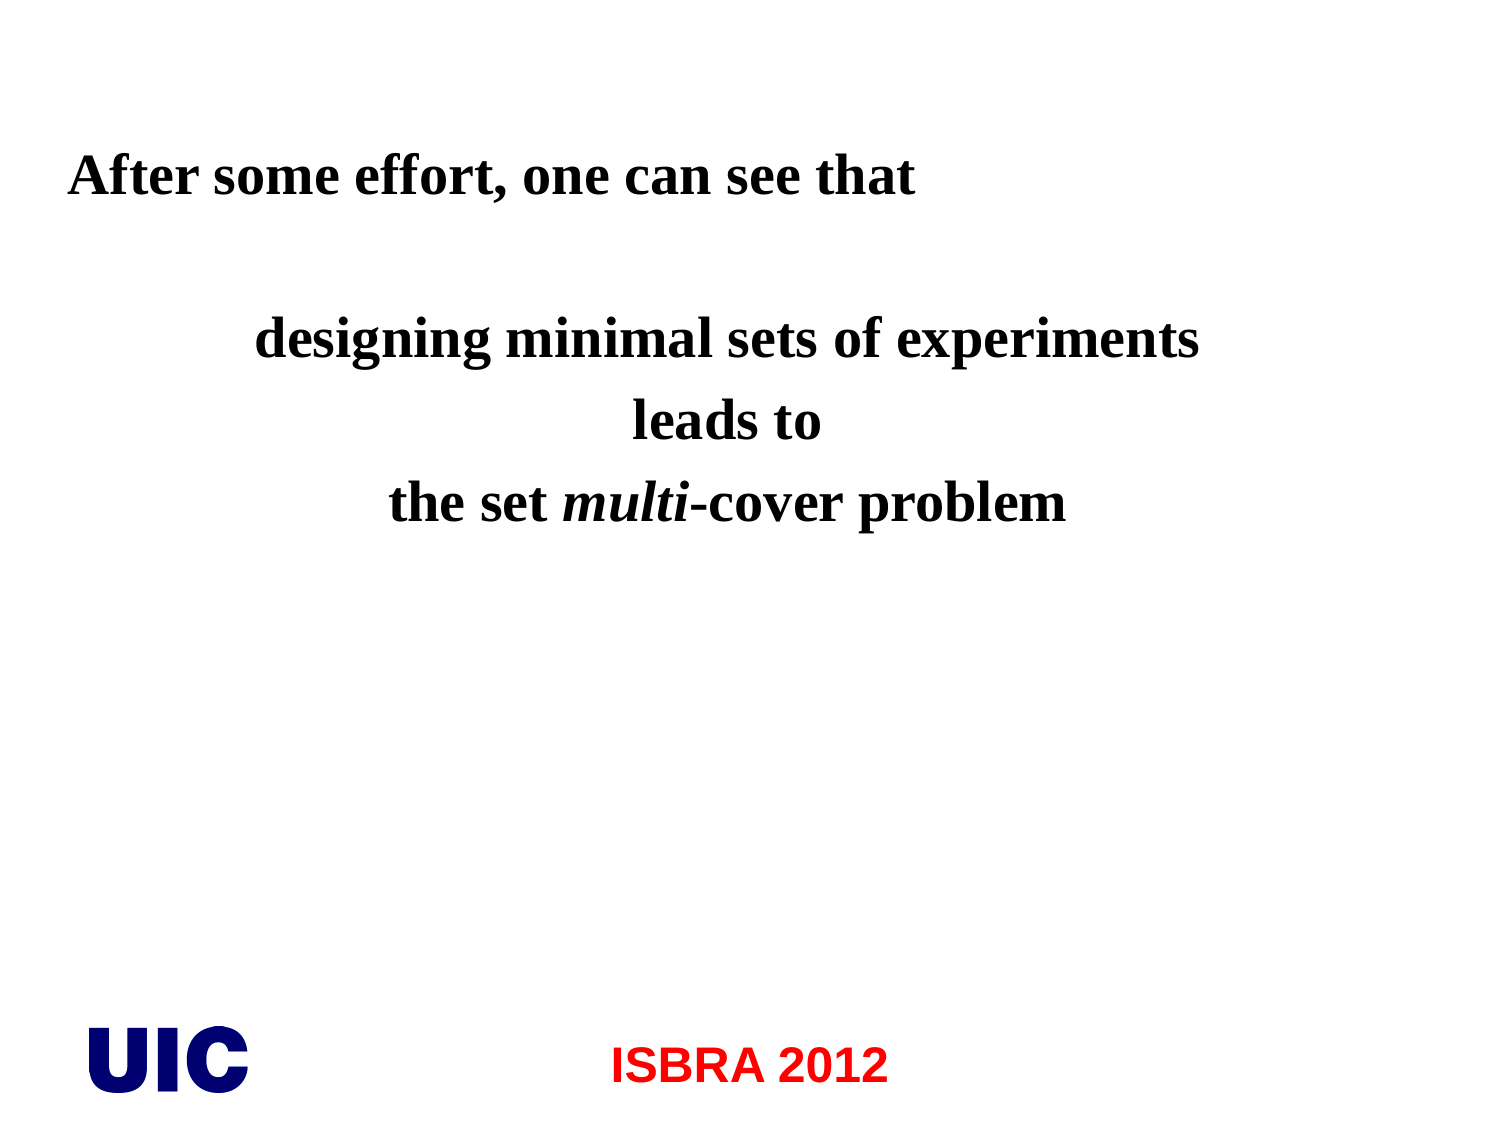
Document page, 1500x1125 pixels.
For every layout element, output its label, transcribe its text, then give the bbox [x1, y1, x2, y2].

picture [89, 1026, 248, 1093]
list After some effort, one can see that designing minimal sets of experiments leads to the set multi-cover problem [52, 56, 1404, 973]
footer ISBRA 2012 [512, 1024, 988, 1103]
